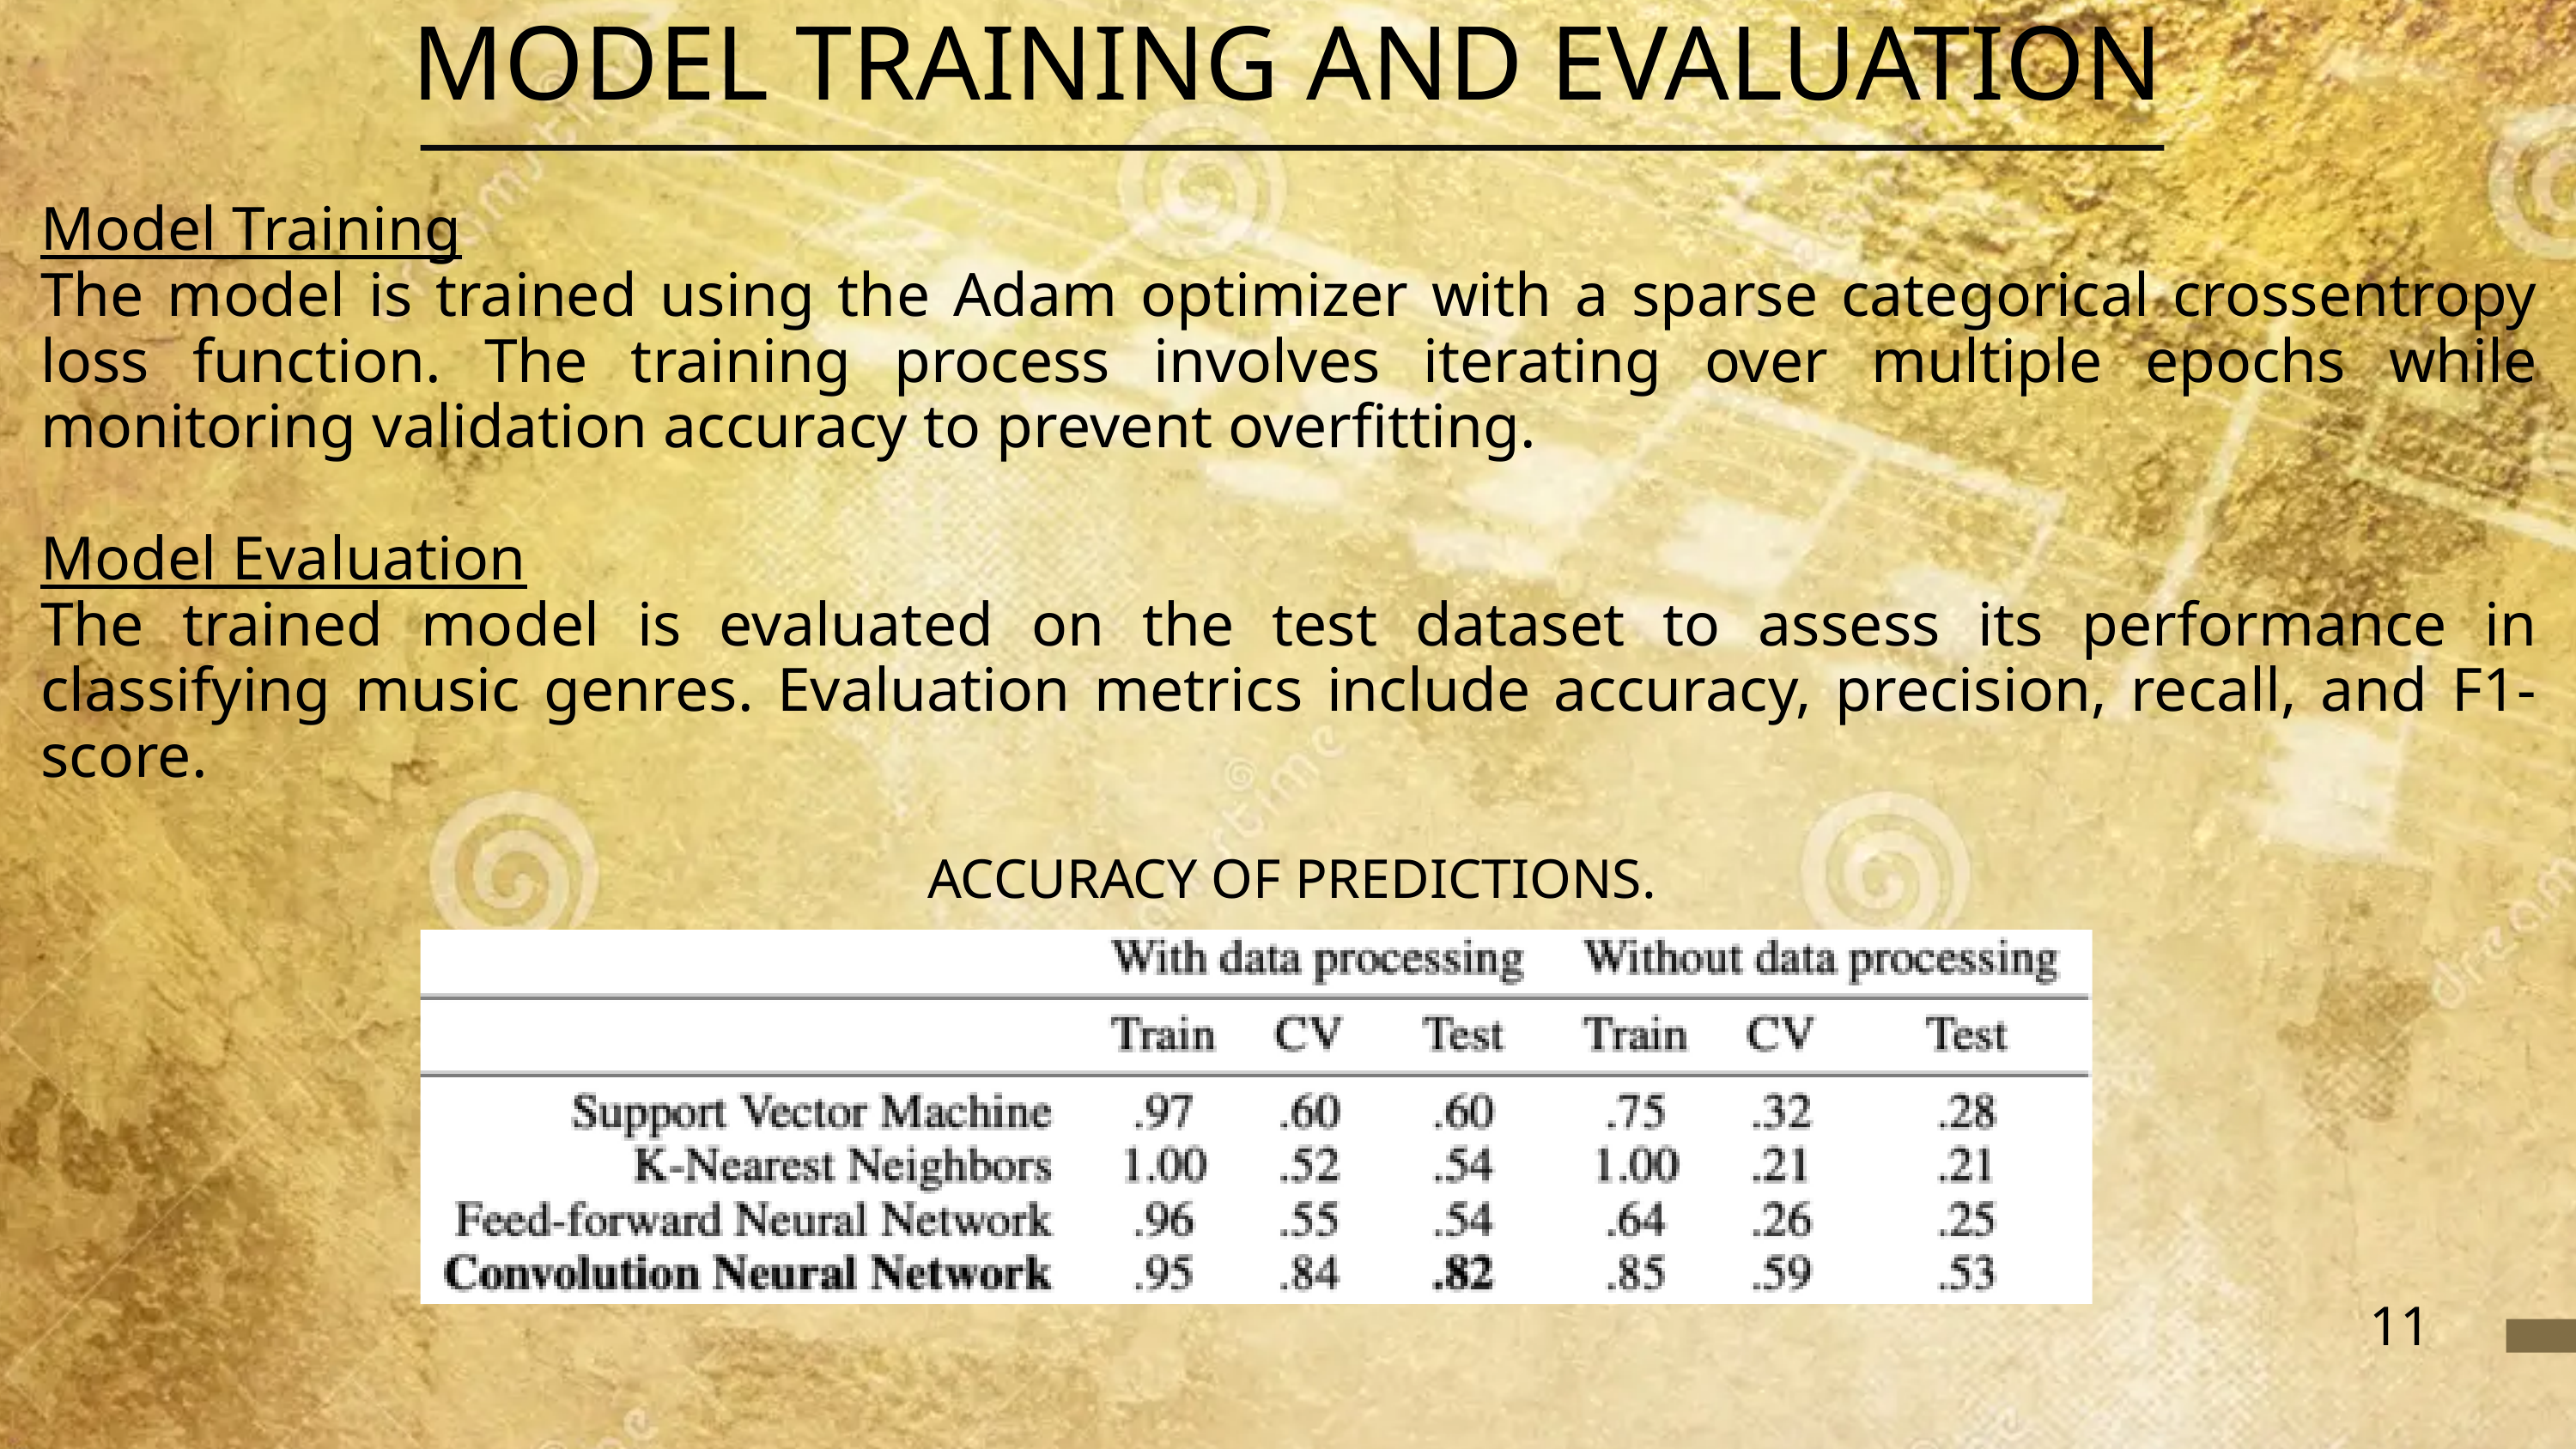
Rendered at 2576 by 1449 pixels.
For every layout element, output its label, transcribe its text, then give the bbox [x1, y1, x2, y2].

text_box MODEL TRAINING AND EVALUATION [380, 0, 2196, 121]
text_box [0, 0, 2576, 1449]
text_box [420, 930, 2093, 1304]
text_box [2506, 1319, 2576, 1353]
text_box 11 [2327, 1291, 2432, 1356]
text_box ACCURACY OF PREDICTIONS. [897, 845, 1687, 910]
text_box Model Training The model is trained using the Adam optimizer with a sparse categorical crossentropy loss function. The training process involves iterating over multiple epochs while monitoring validation accuracy to prevent overfitting. Model Evaluation The trained model is evaluated on the test dataset to assess its performance in classifying music genres. Evaluation metrics include accuracy, precision, recall, and F1-score. [40, 196, 2542, 856]
text_box [420, 144, 2165, 151]
